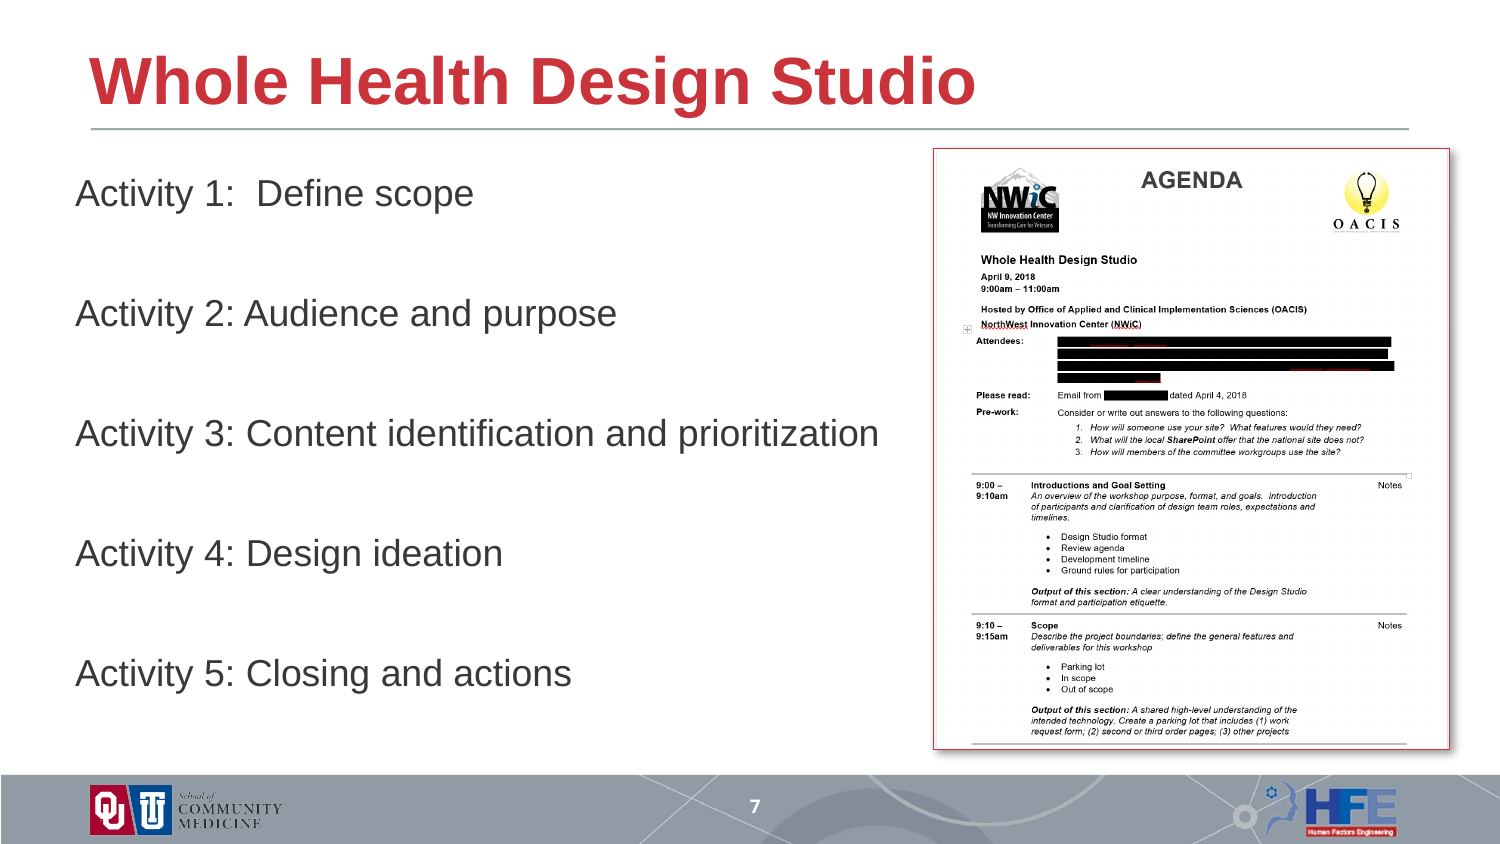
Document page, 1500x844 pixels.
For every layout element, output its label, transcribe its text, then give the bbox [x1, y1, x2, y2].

picture [1, 0, 1500, 844]
list Activity 1: Define scope Activity 2: Audience and purpose Activity 3: Content identification and prioritization Activity 4: Design ideation Activity 5: Closing and actions [75, 168, 899, 733]
title Whole Health Design Studio [89, 62, 1419, 118]
slide_number 7 [447, 795, 761, 819]
